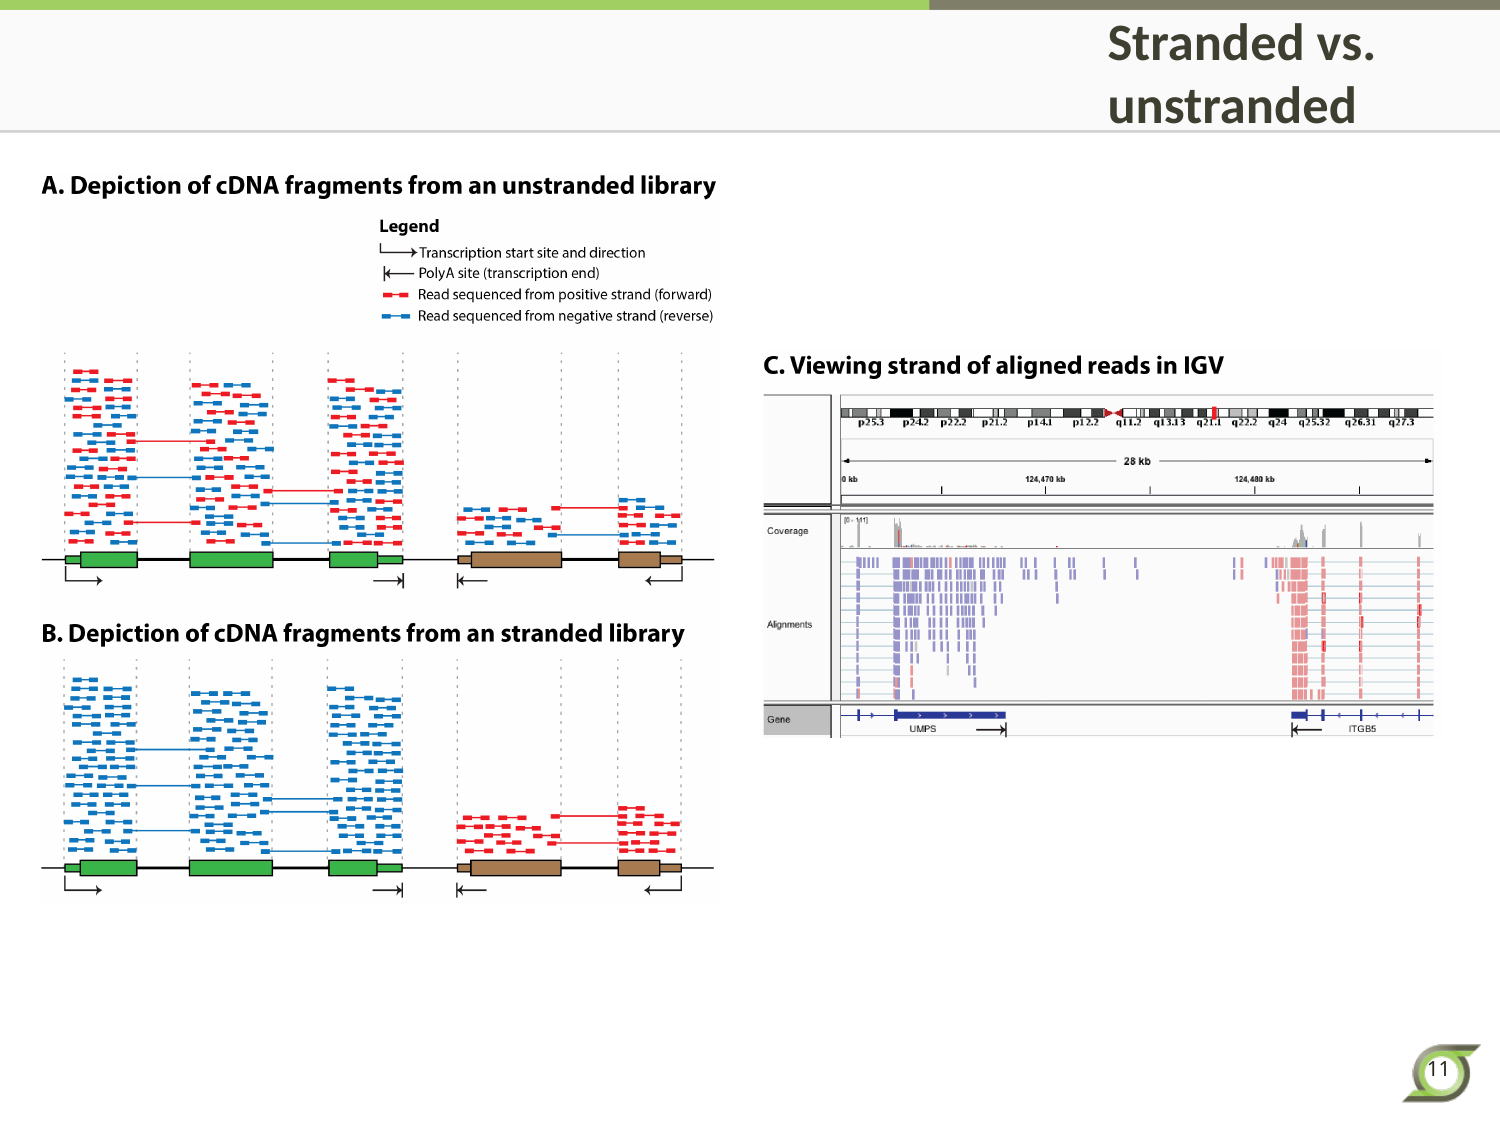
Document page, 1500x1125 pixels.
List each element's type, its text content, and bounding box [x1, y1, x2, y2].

picture [761, 349, 1442, 738]
picture [40, 172, 722, 906]
title Stranded vs. unstranded [1092, 0, 1500, 142]
